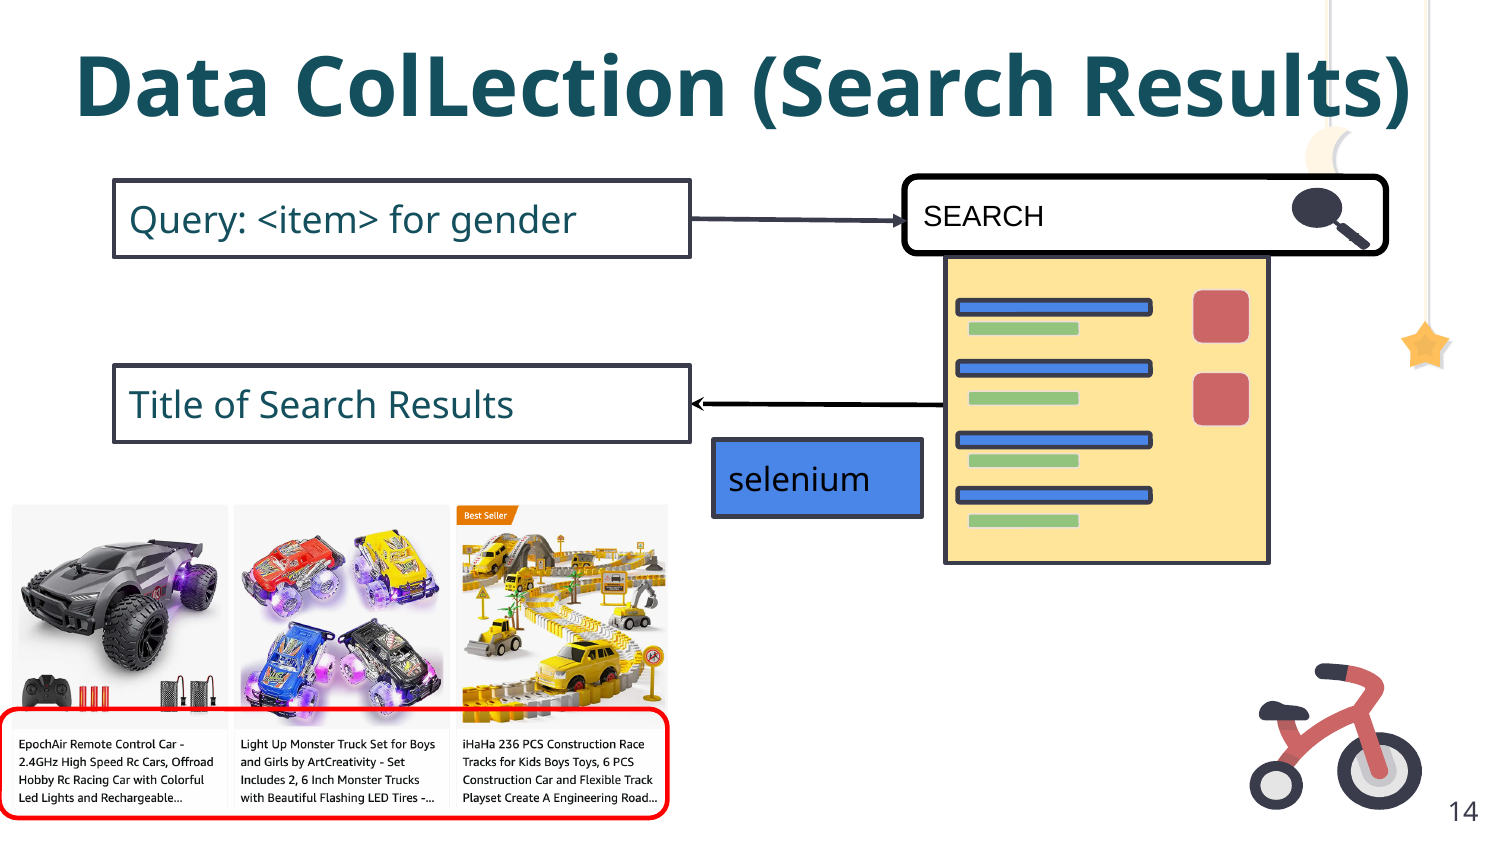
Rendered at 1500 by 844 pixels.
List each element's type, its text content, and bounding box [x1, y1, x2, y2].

text_box [957, 432, 1151, 448]
text_box [1192, 372, 1250, 427]
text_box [689, 218, 908, 222]
text_box [968, 391, 1080, 406]
text_box Query: <item> for gender [113, 180, 691, 258]
picture [8, 502, 668, 809]
text_box [1192, 289, 1250, 344]
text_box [1139, 266, 1216, 321]
text_box [968, 453, 1080, 468]
slide_number ‹#› [1403, 779, 1494, 844]
text_box Data ColLection (Search Results) [0, 18, 1487, 113]
text_box [957, 488, 1151, 503]
text_box [0, 716, 4, 812]
text_box selenium [713, 439, 922, 517]
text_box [1249, 663, 1422, 810]
text_box [957, 361, 1151, 376]
text_box SEARCH [904, 176, 1386, 254]
text_box [968, 321, 1080, 336]
text_box [945, 257, 1269, 563]
text_box Title of Search Results [113, 365, 691, 443]
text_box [1291, 187, 1371, 251]
text_box [968, 513, 1080, 529]
text_box [957, 300, 1134, 315]
